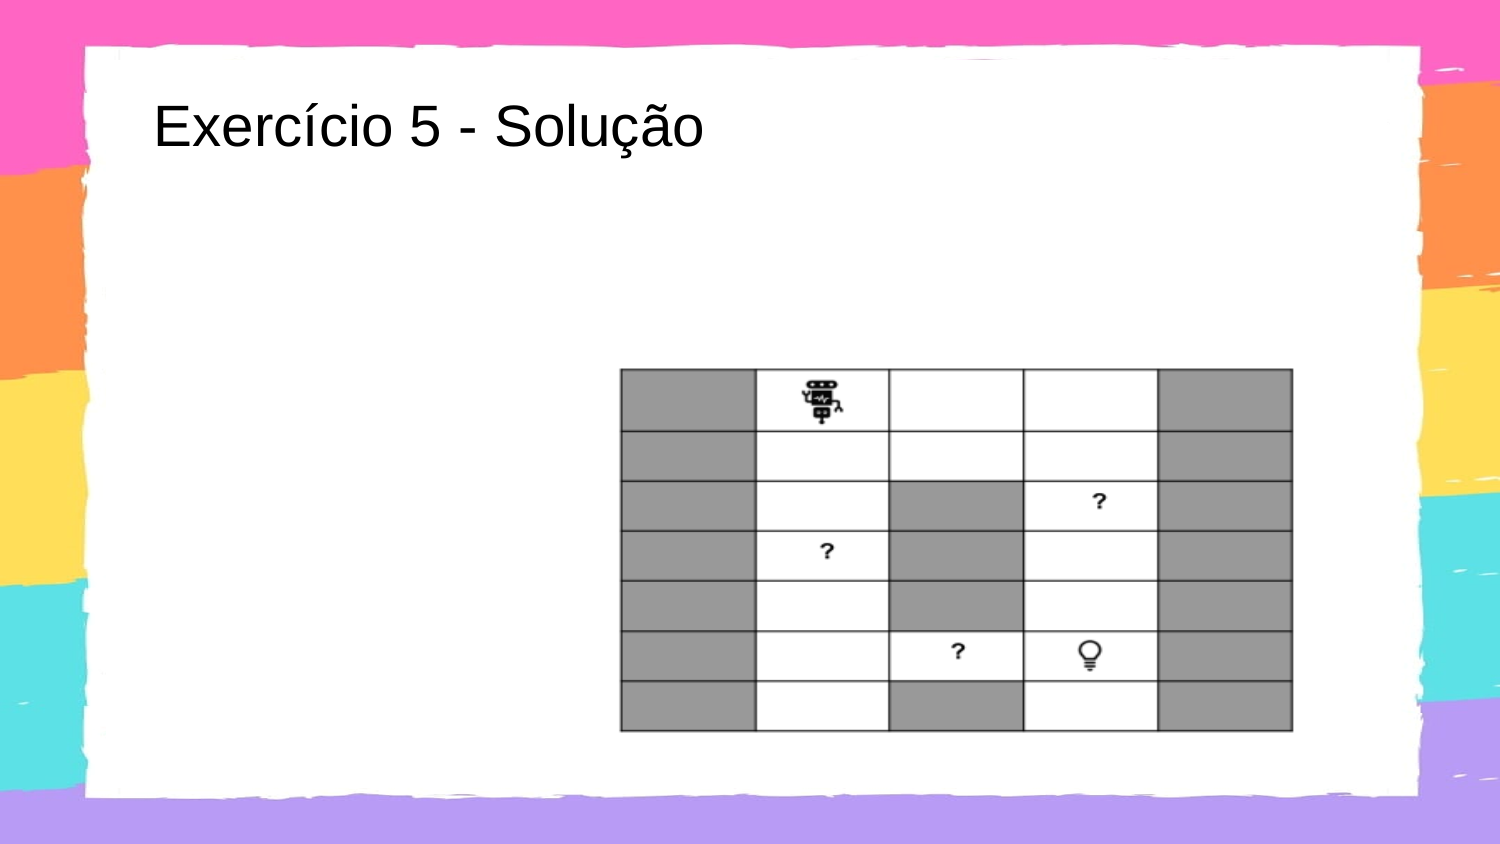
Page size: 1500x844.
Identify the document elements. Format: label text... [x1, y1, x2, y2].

picture [0, 0, 1500, 844]
title Exercício 5 - Solução [138, 72, 724, 167]
